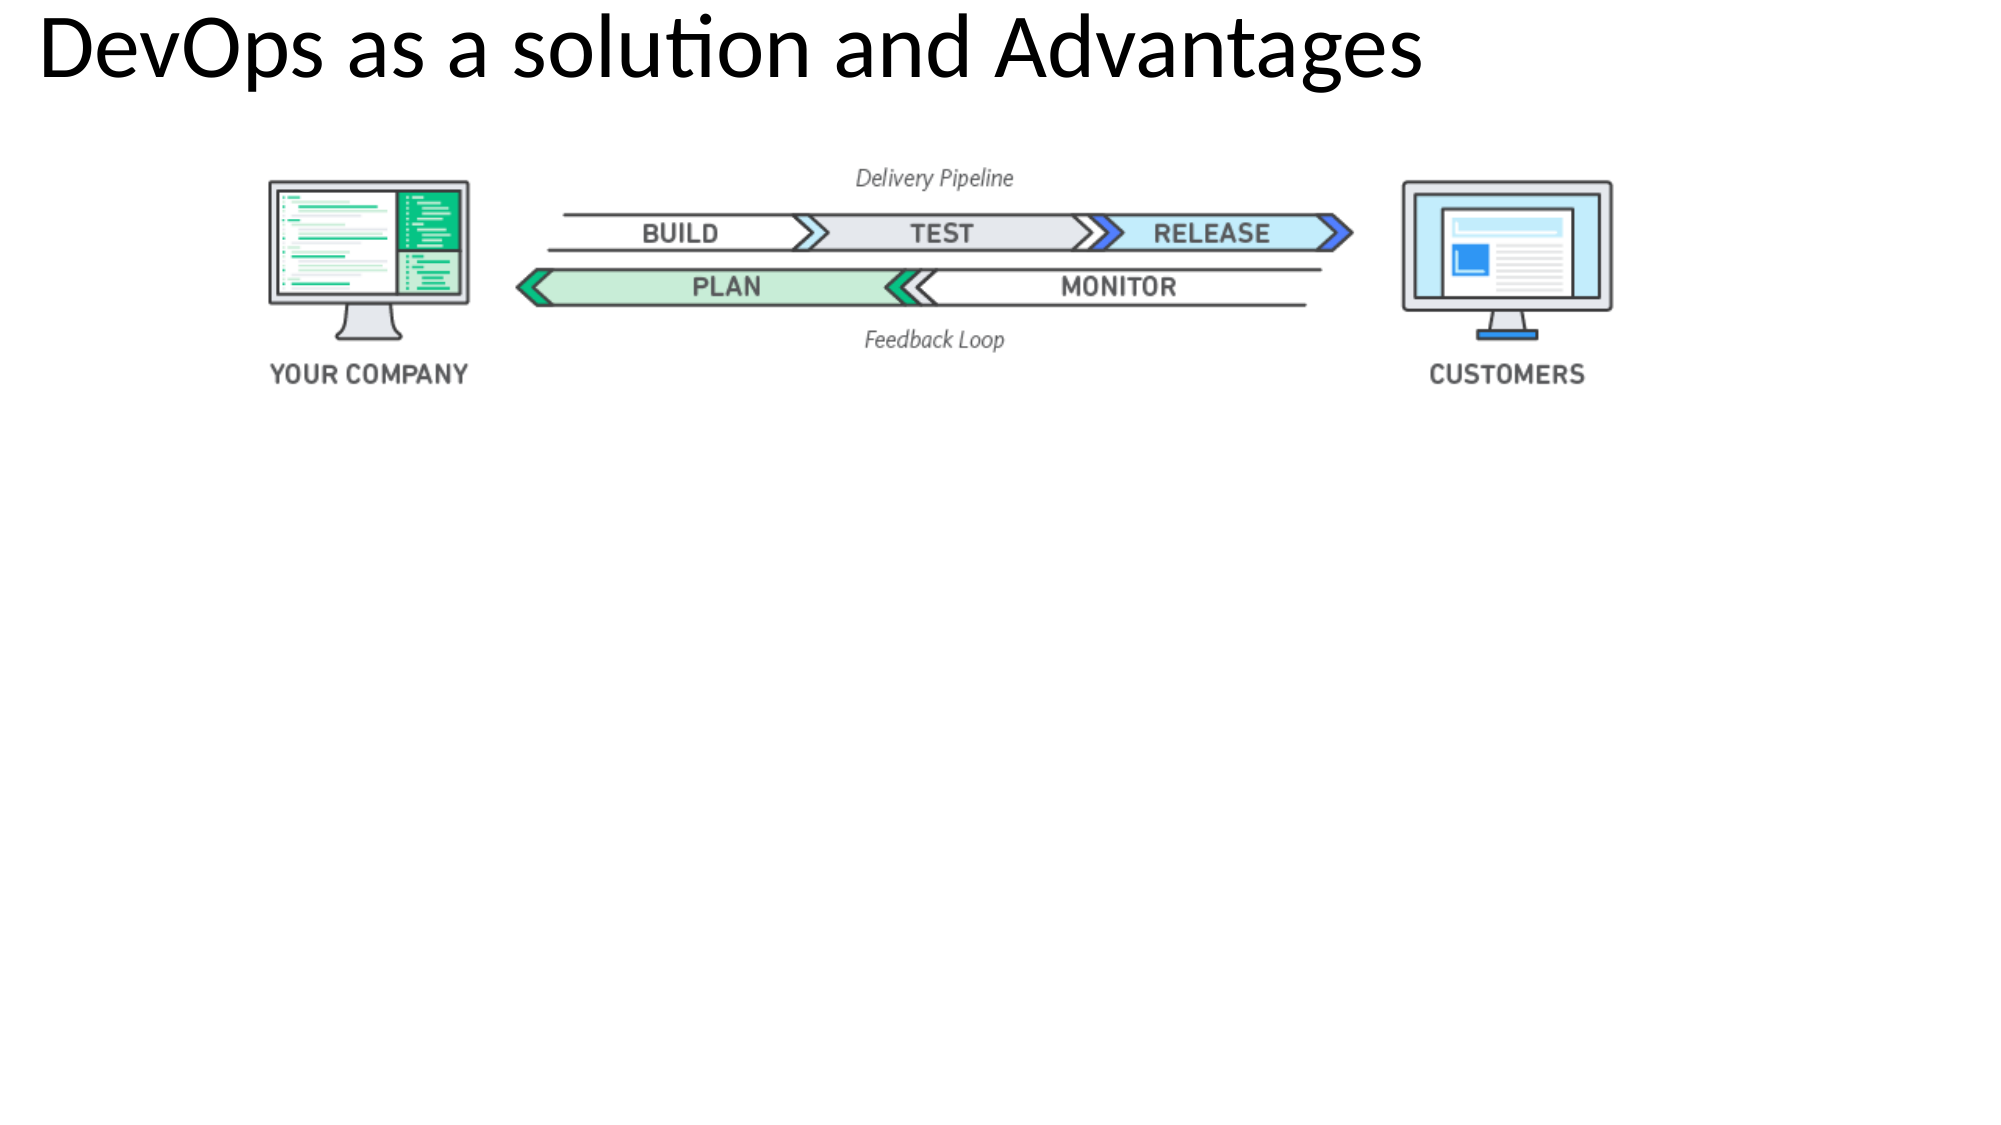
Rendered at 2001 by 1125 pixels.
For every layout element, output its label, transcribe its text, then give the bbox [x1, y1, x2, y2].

title DevOps as a solution and Advantages [23, 0, 1979, 96]
picture [153, 138, 1717, 414]
